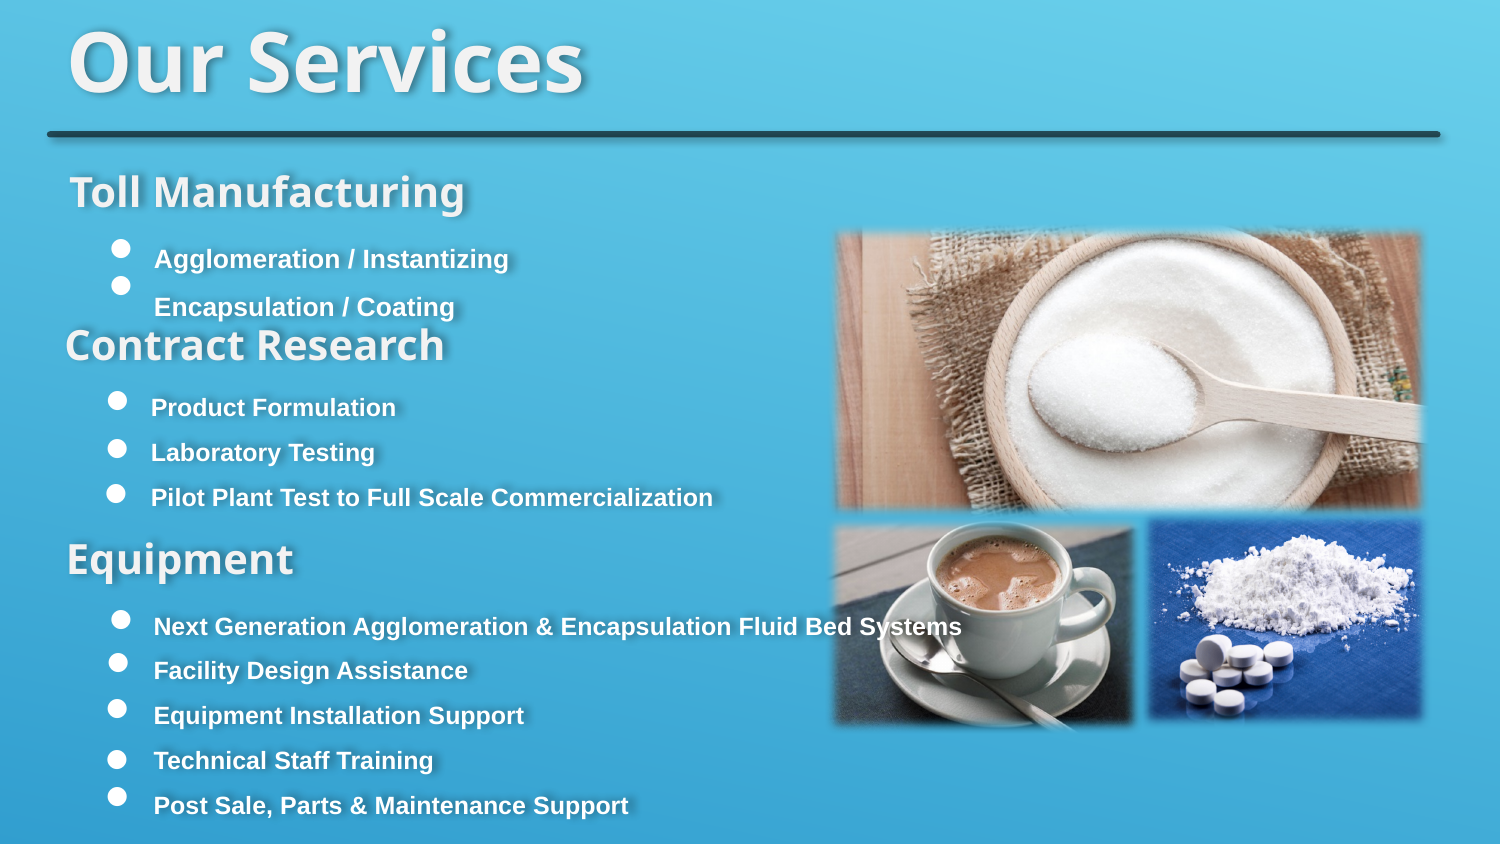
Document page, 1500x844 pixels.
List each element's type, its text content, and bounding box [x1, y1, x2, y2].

text_box ● [91, 683, 138, 729]
text_box ● [90, 468, 142, 513]
text_box ● [91, 733, 143, 771]
text_box ● [95, 593, 138, 637]
text_box Product Formulation Laboratory Testing Pilot Plant Test to Full Scale Commercialization [135, 368, 760, 494]
text_box Our Services [65, 9, 854, 130]
picture [824, 223, 1432, 735]
text_box ● [91, 423, 135, 468]
text_box ● [91, 375, 135, 421]
text_box ● [92, 637, 138, 683]
text_box Equipment [65, 532, 824, 658]
text_box ● [95, 260, 147, 305]
text_box Contract Research [64, 318, 826, 444]
text_box Toll Manufacturing [69, 165, 858, 291]
text_box ● [95, 223, 147, 260]
text_box ● [91, 771, 143, 817]
text_box Next Generation Agglomeration & Encapsulation Fluid Bed Systems Facility Design Assistance Equipment Installation Support Technical Staff Training Post Sale, Parts & Maintenance Support [138, 587, 1133, 805]
text_box Agglomeration / Instantizing Encapsulation / Coating [138, 218, 525, 344]
